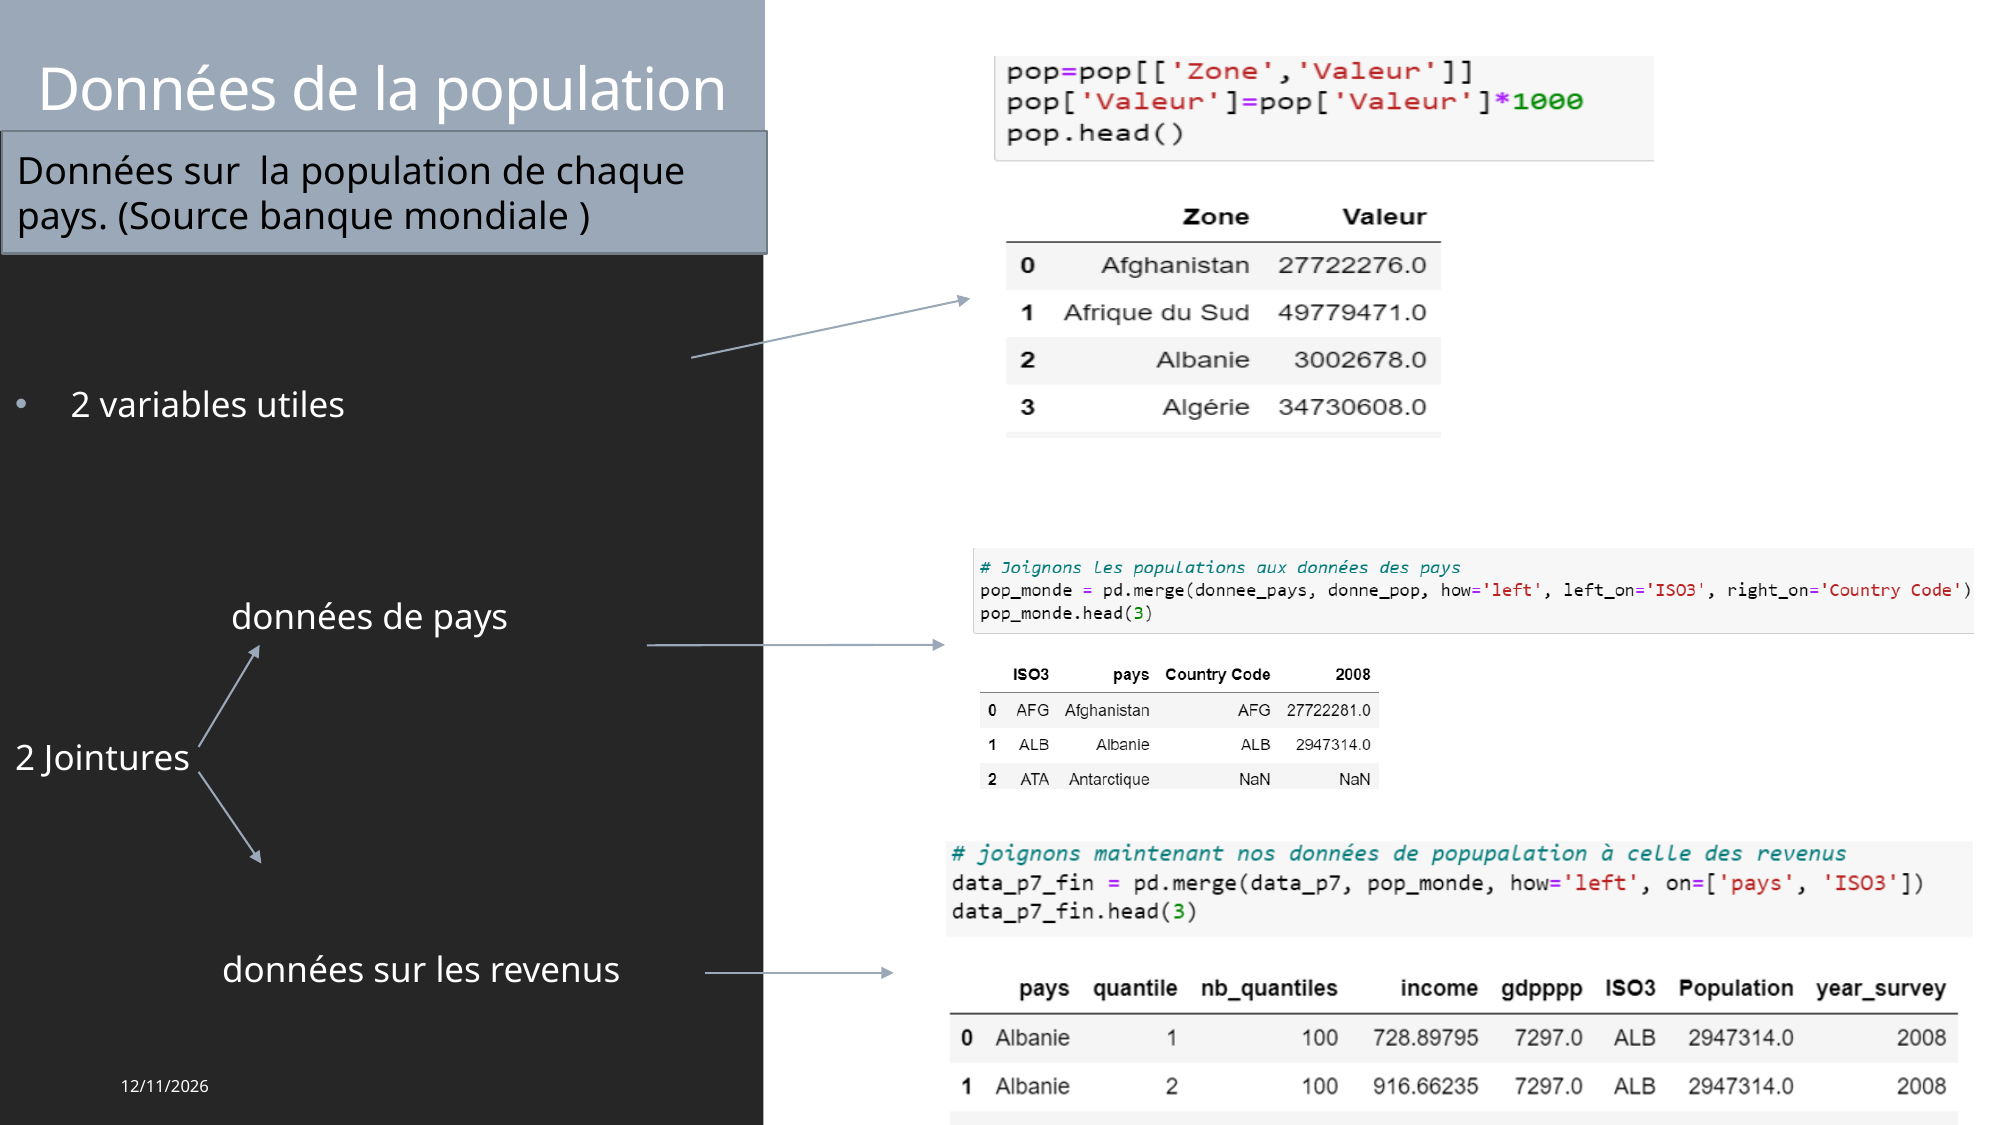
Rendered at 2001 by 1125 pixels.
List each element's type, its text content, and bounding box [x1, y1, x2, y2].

picture [971, 548, 1974, 790]
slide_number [105, 1057, 683, 1118]
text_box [690, 297, 971, 359]
text_box Données sur la population de chaque pays. (Source banque mondiale ) [1, 130, 768, 255]
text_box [198, 771, 262, 865]
picture [944, 837, 1974, 1125]
title Données de la population [0, 0, 765, 131]
list 2 variables utiles données de pays 2 Jointures données sur les revenus [0, 370, 750, 1002]
picture [994, 55, 1655, 438]
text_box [198, 644, 261, 748]
